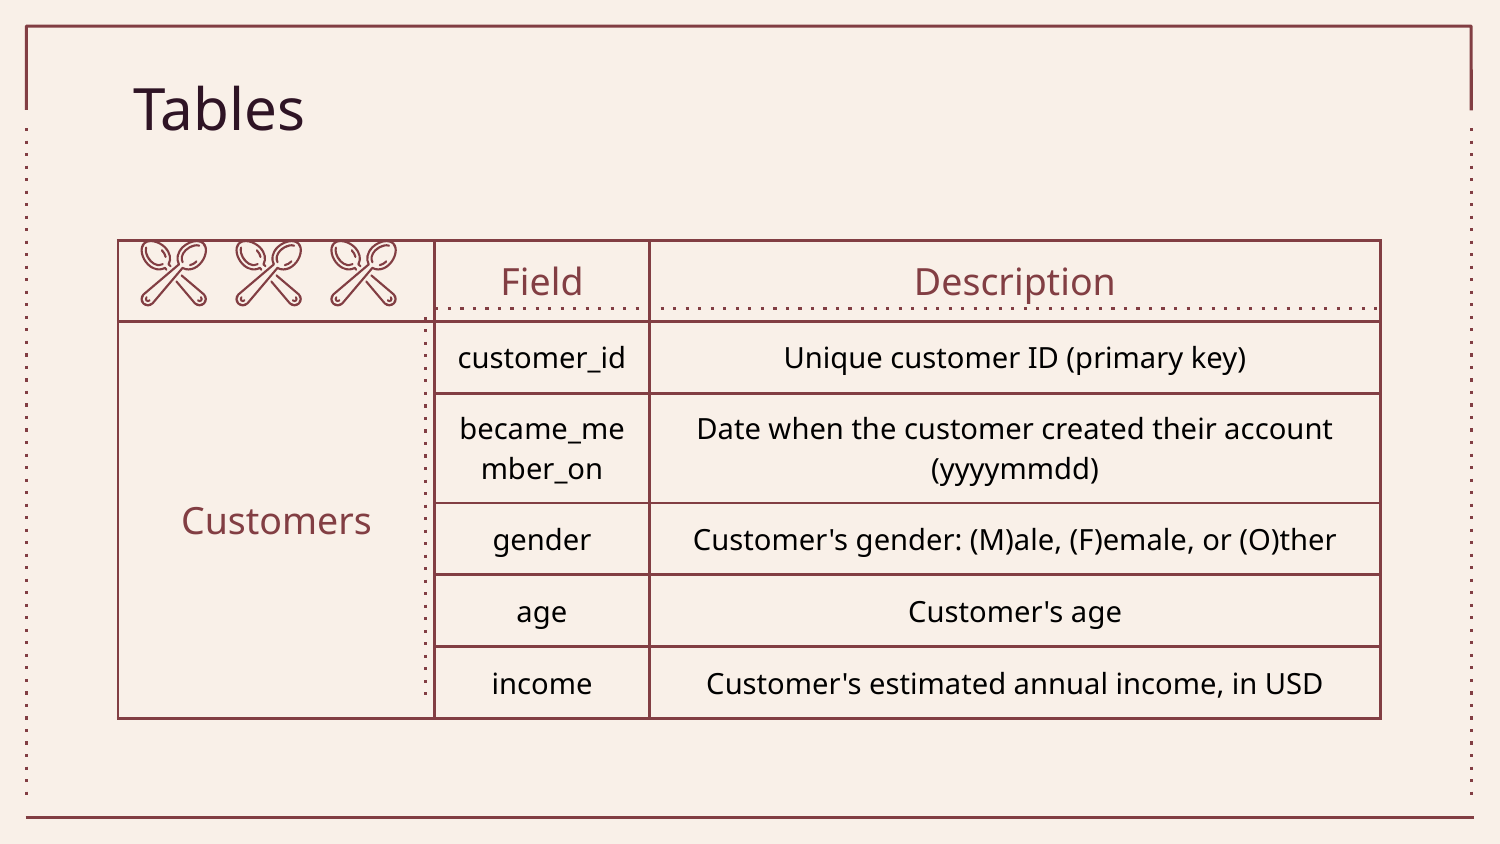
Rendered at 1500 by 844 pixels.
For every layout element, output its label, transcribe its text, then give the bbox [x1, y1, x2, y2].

table_header Field [436, 242, 648, 307]
table_header [119, 242, 433, 320]
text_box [329, 239, 398, 307]
table_cell Customer's age [651, 576, 1379, 645]
table_cell age [436, 576, 648, 645]
table_cell customer_id [436, 323, 648, 392]
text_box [139, 239, 208, 307]
table_cell Unique customer ID (primary key) [651, 323, 1379, 392]
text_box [234, 239, 303, 307]
table_cell Customer's estimated annual income, in USD [651, 648, 1379, 717]
title Tables [118, 56, 1382, 151]
table_header Description [651, 316, 1379, 320]
table_cell Customer's gender: (M)ale, (F)emale, or (O)ther [651, 504, 1379, 573]
table_cell Customers [119, 323, 433, 717]
table_cell became_member_on [436, 395, 648, 502]
table_cell gender [436, 504, 648, 573]
table_cell income [436, 648, 648, 717]
table_cell Date when the customer created their account (yyyymmdd) [651, 395, 1379, 502]
table_header Field [436, 315, 648, 320]
table_header Description [651, 242, 1379, 307]
